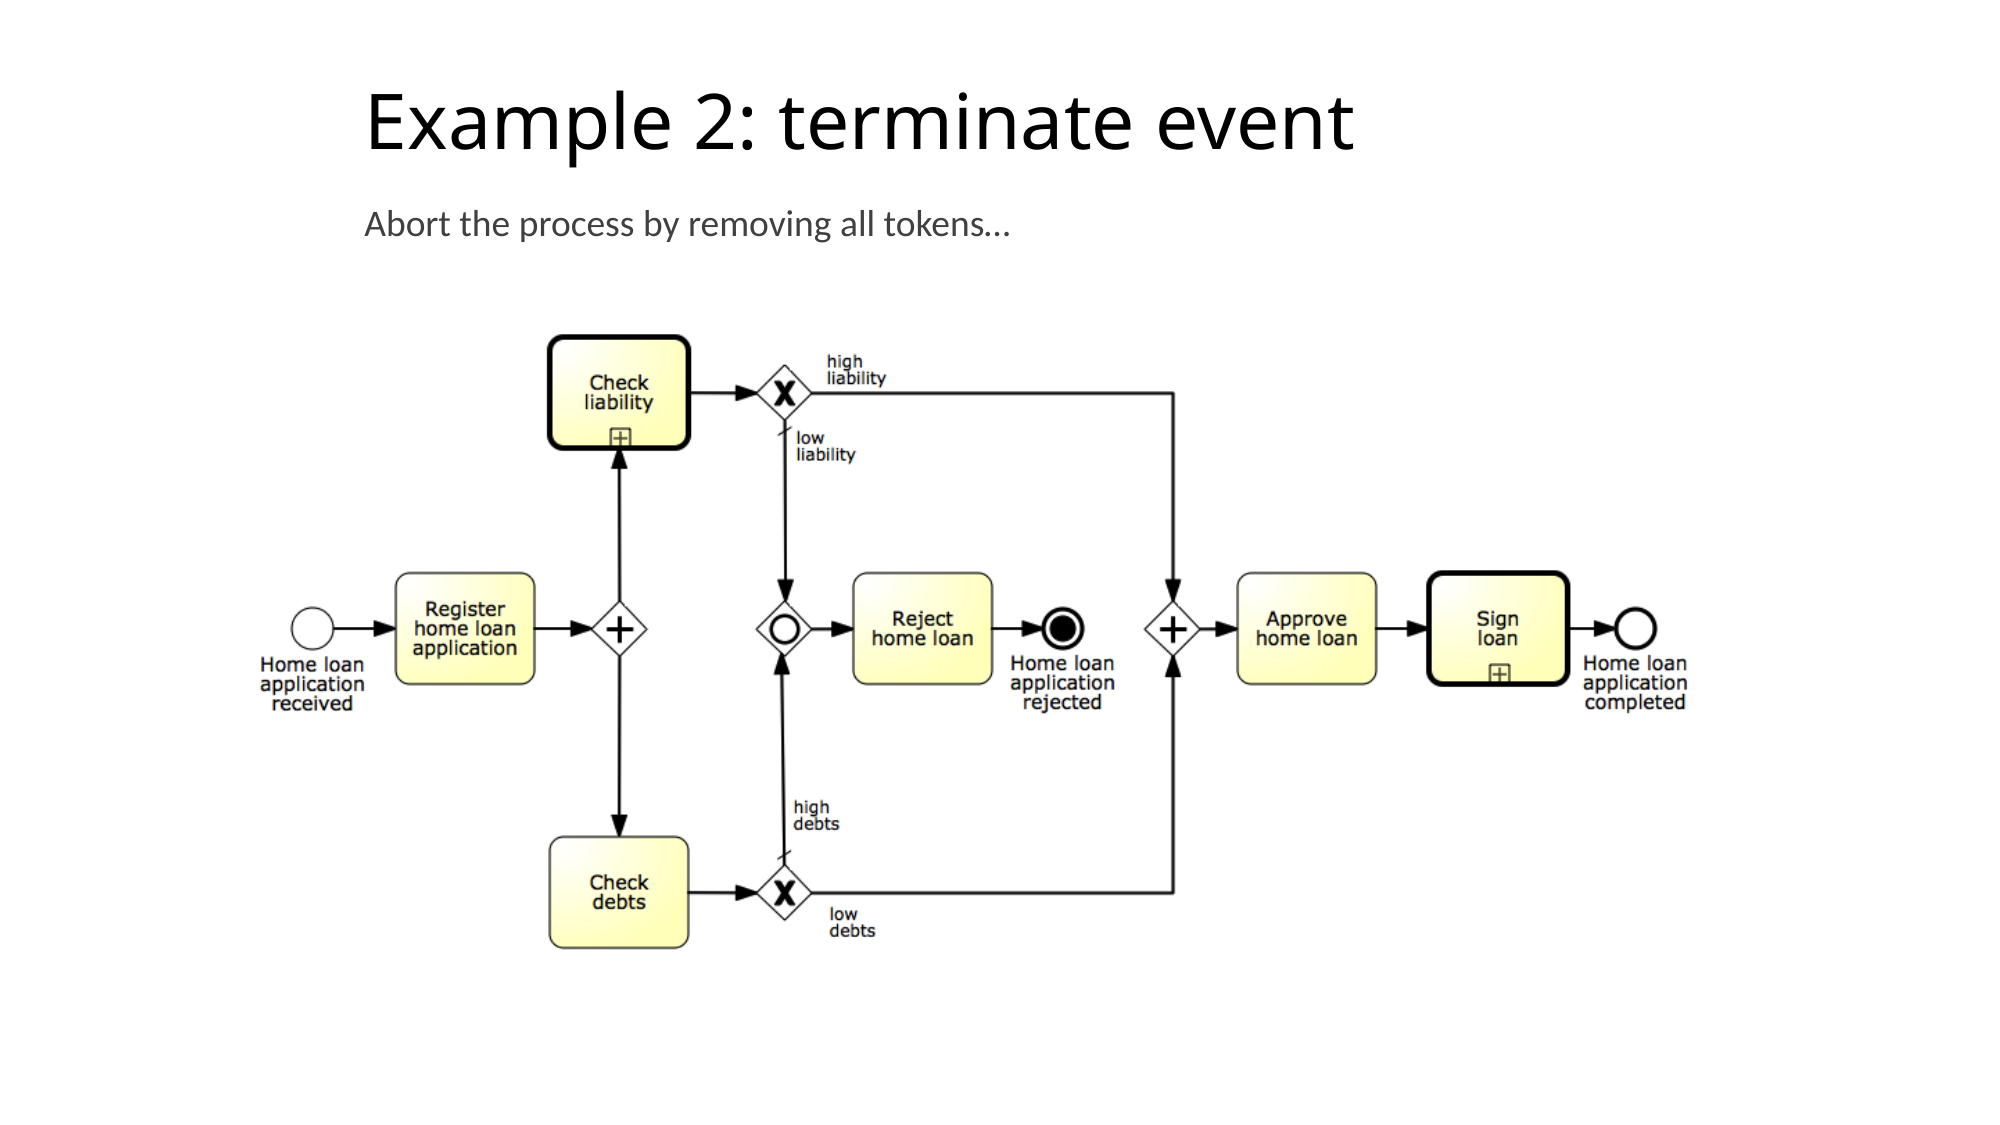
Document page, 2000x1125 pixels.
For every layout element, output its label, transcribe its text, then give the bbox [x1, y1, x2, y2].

text_box Abort the process by removing all tokens… [349, 191, 1679, 252]
picture [249, 315, 1694, 955]
title Example 2: terminate event [349, 74, 1450, 175]
